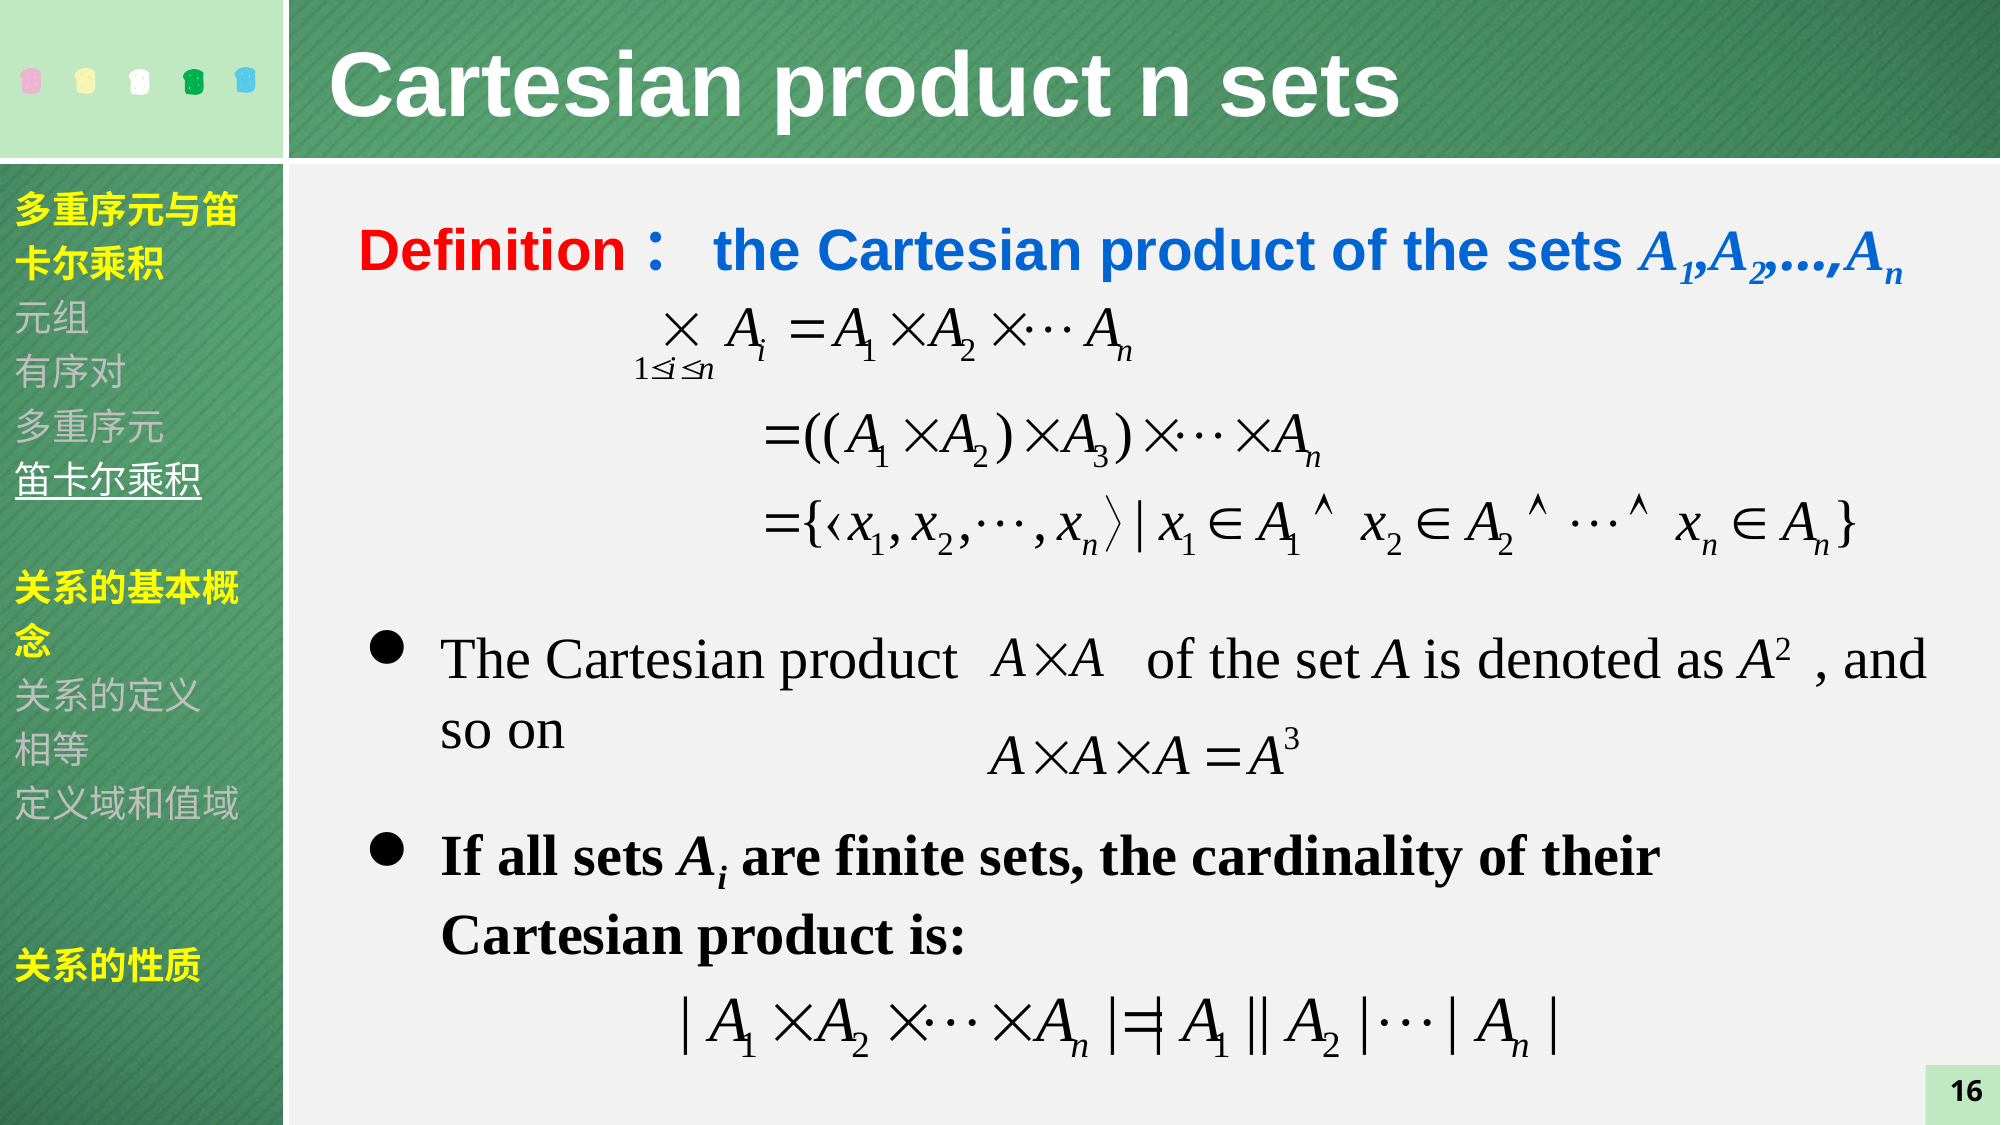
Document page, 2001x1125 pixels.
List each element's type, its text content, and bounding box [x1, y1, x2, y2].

text_box The Cartesian product of the set A is denoted as A2 , and so on [350, 612, 2000, 768]
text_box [981, 623, 1111, 686]
picture [289, 0, 2000, 158]
text_box Definition：the Cartesian product of the sets A1,A2,…,An [343, 205, 2000, 631]
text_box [19, 65, 258, 95]
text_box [627, 290, 1866, 568]
slide_number 16 [1925, 1065, 2000, 1125]
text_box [673, 976, 1572, 1074]
text_box 多重序元与笛卡尔乘积 元组 有序对 多重序元 笛卡尔乘积 关系的基本概念 关系的定义 相等 定义域和值域 关系的性质 [0, 170, 277, 995]
picture [0, 164, 283, 1125]
text_box If all sets Ai are finite sets, the cardinality of their Cartesian product is: [351, 809, 1894, 974]
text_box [977, 713, 1308, 785]
text_box Cartesian product n sets [288, 16, 1981, 142]
